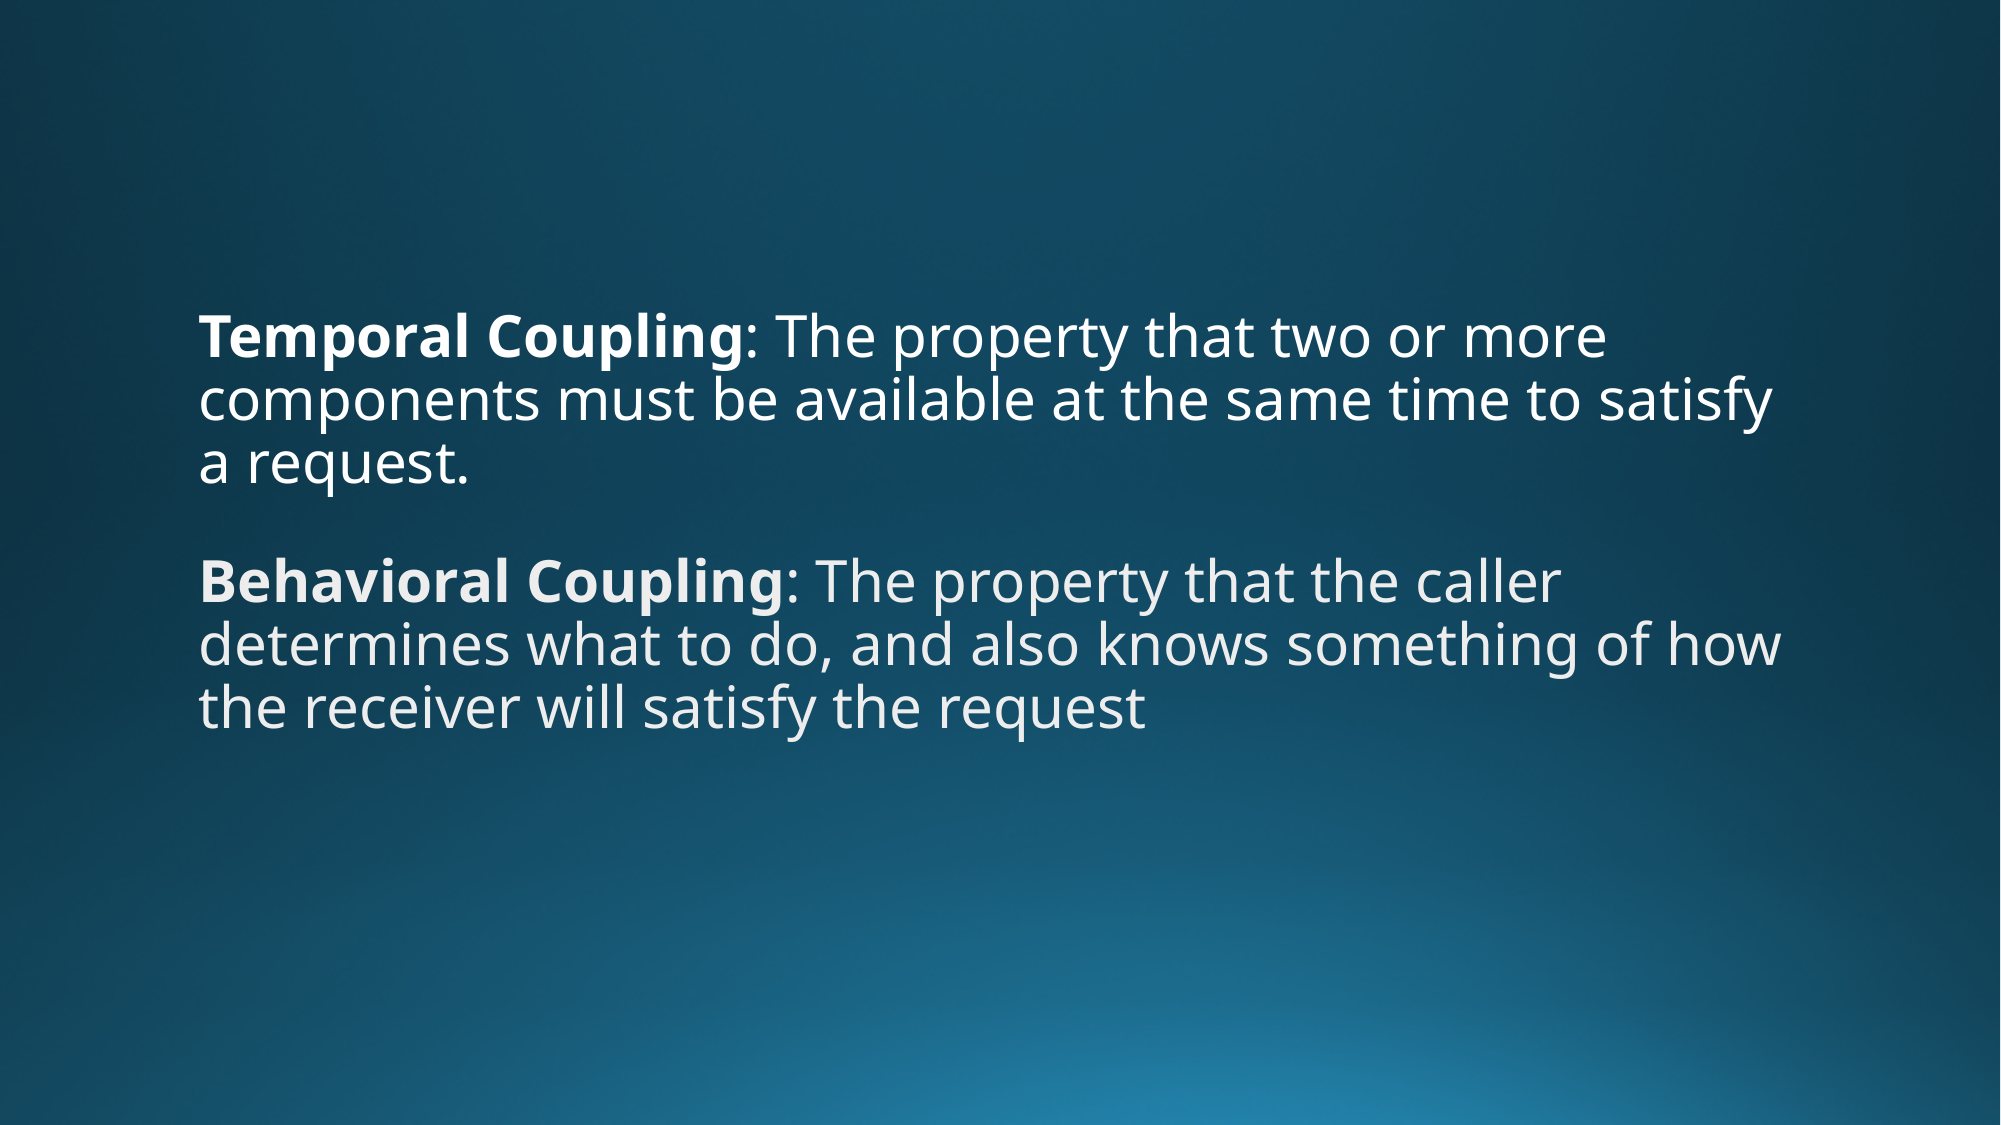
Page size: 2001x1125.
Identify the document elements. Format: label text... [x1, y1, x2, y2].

text_box Behavioral Coupling: The property that the caller determines what to do, and also knows something of how the receiver will satisfy the request [183, 544, 1857, 748]
list Temporal Coupling: The property that two or more components must be available at the same time to satisfy a request. [183, 299, 1828, 471]
picture [0, 0, 2001, 1125]
